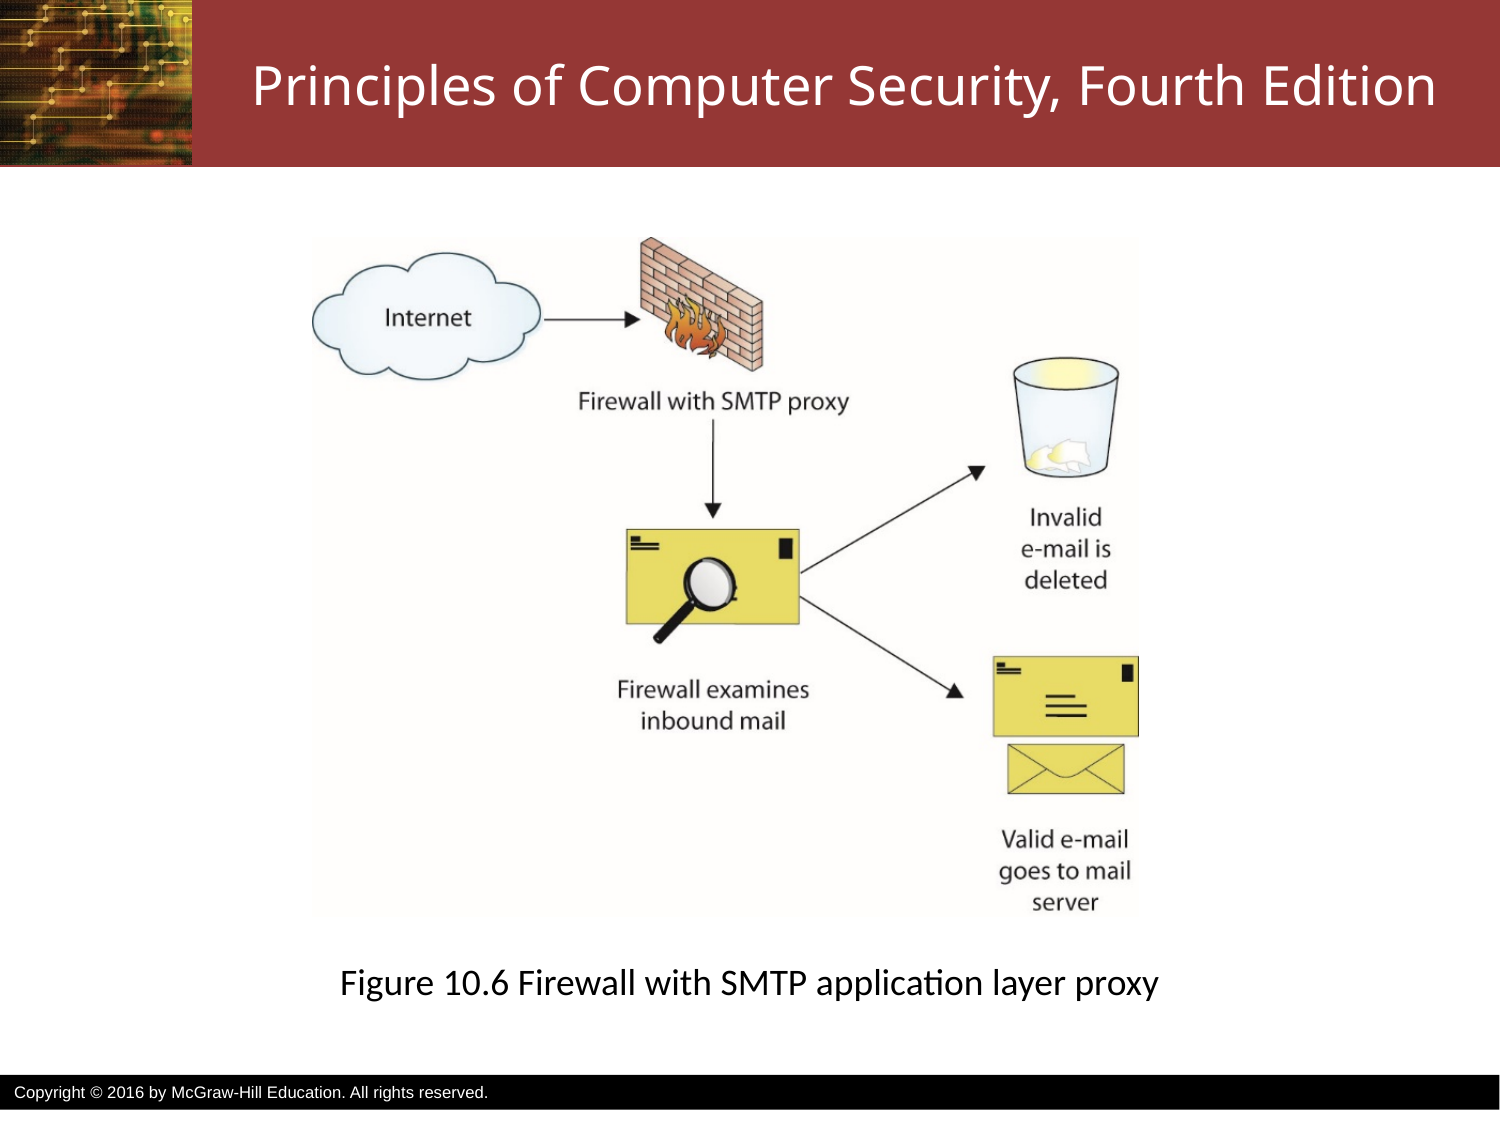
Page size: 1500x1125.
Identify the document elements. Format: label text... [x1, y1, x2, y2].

list Figure 10.6 Firewall with SMTP application layer proxy [99, 950, 1400, 1025]
picture [0, 0, 192, 165]
picture [312, 237, 1139, 918]
